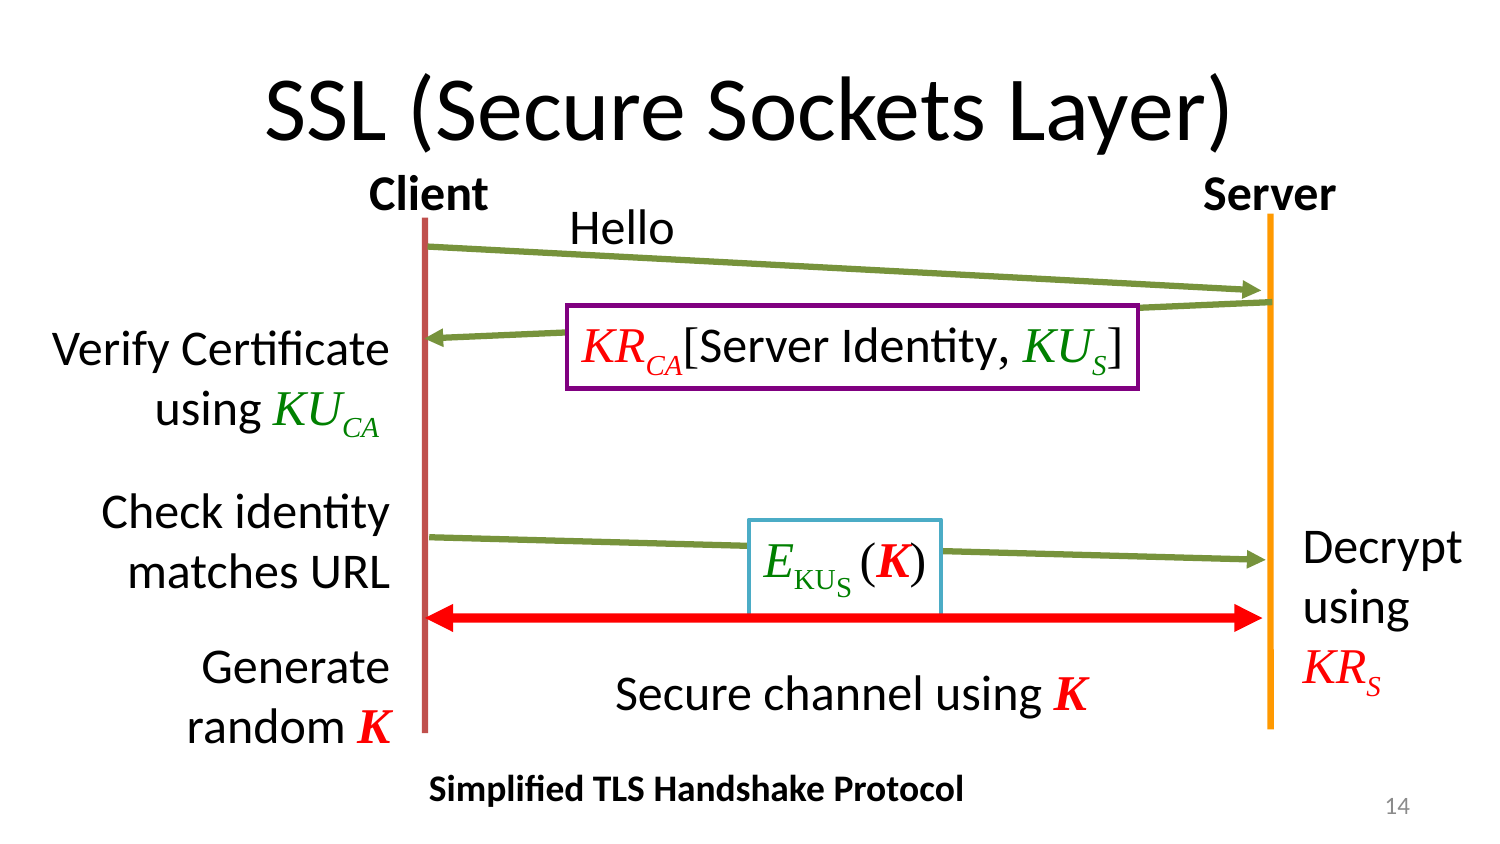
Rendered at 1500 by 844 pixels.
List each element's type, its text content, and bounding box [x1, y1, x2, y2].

text_box EKUS (K) [747, 518, 943, 617]
text_box Verify Certificate using KUCA Check identity matches URL Generate random K [24, 307, 406, 761]
text_box Simplified TLS Handshake Protocol [414, 757, 980, 817]
text_box [943, 551, 1266, 566]
slide_number 13 [1074, 782, 1425, 827]
text_box Server [1188, 153, 1352, 229]
title SSL (Secure Sockets Layer) [75, 33, 1425, 175]
text_box Secure channel using K [600, 652, 1102, 728]
text_box [424, 331, 566, 345]
text_box Decryptusing KRS [1287, 506, 1488, 710]
text_box Client [354, 153, 504, 229]
text_box [690, 260, 1262, 297]
text_box [424, 611, 1263, 625]
text_box KRCA[Server Identity, KUS] [566, 305, 1139, 389]
text_box Hello [554, 187, 690, 263]
